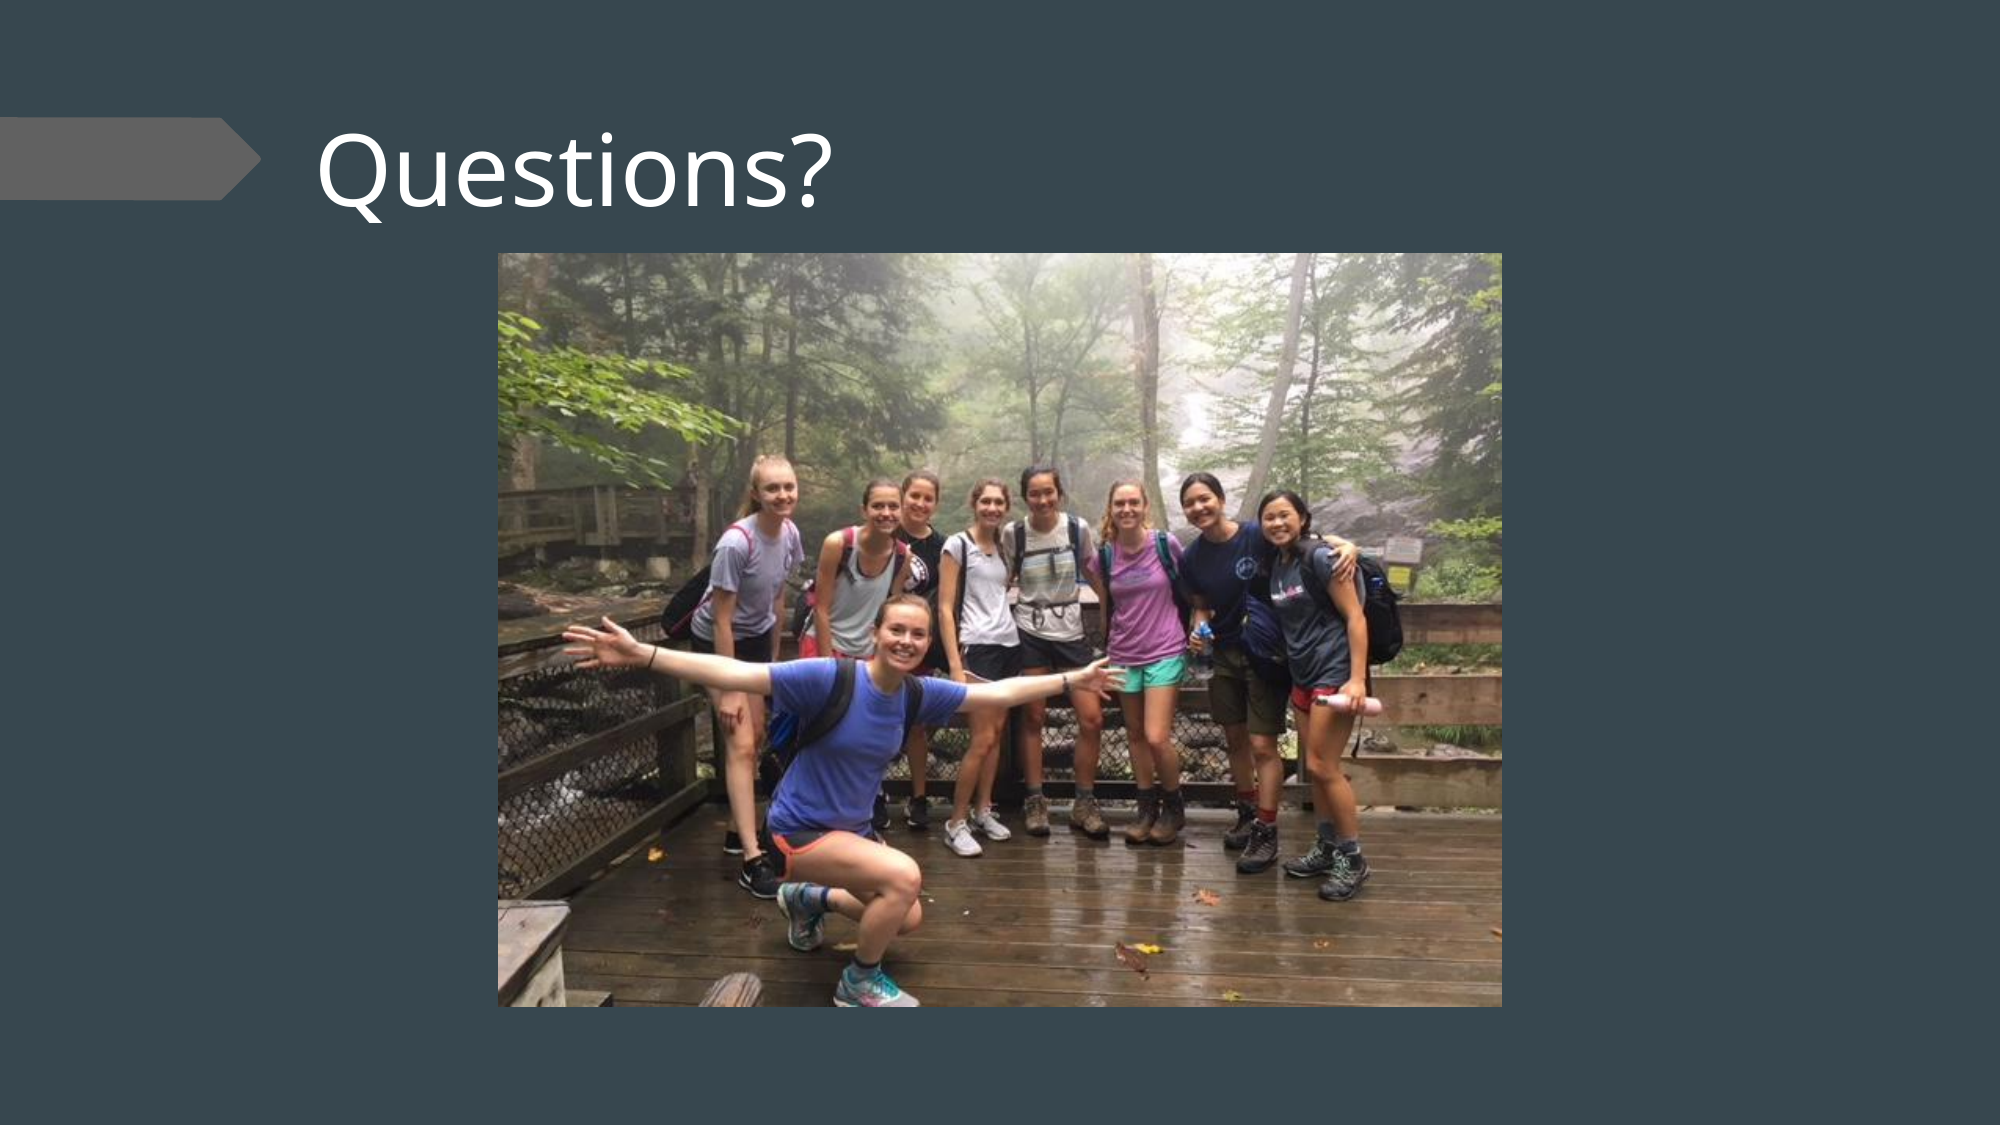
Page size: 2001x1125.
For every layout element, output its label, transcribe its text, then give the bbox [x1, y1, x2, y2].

title Questions? [299, 99, 1762, 310]
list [497, 253, 1502, 1007]
